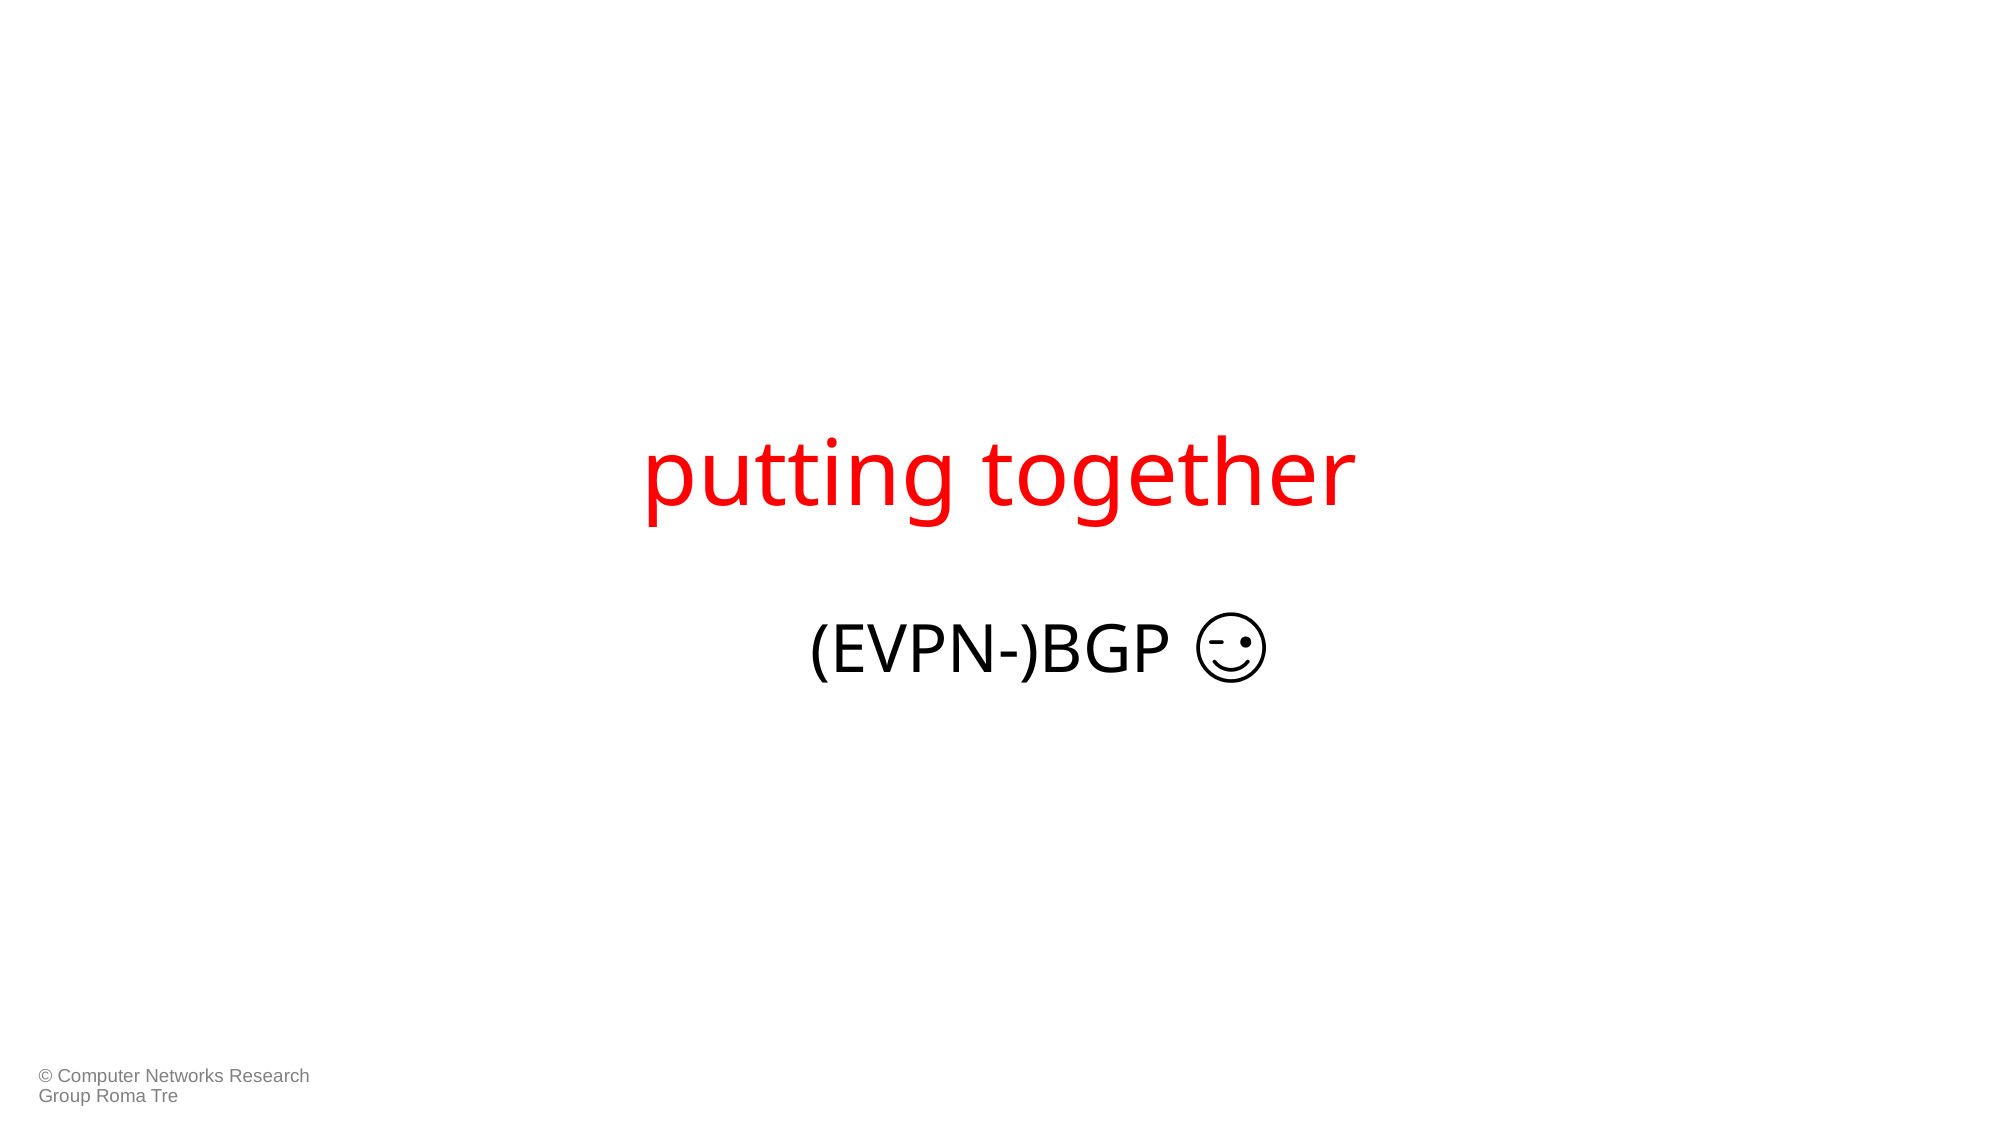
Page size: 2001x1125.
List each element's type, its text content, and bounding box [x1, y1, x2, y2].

title putting together [99, 375, 1900, 563]
subtitle (EVPN-)BGP [300, 597, 1700, 712]
picture [1187, 603, 1276, 692]
